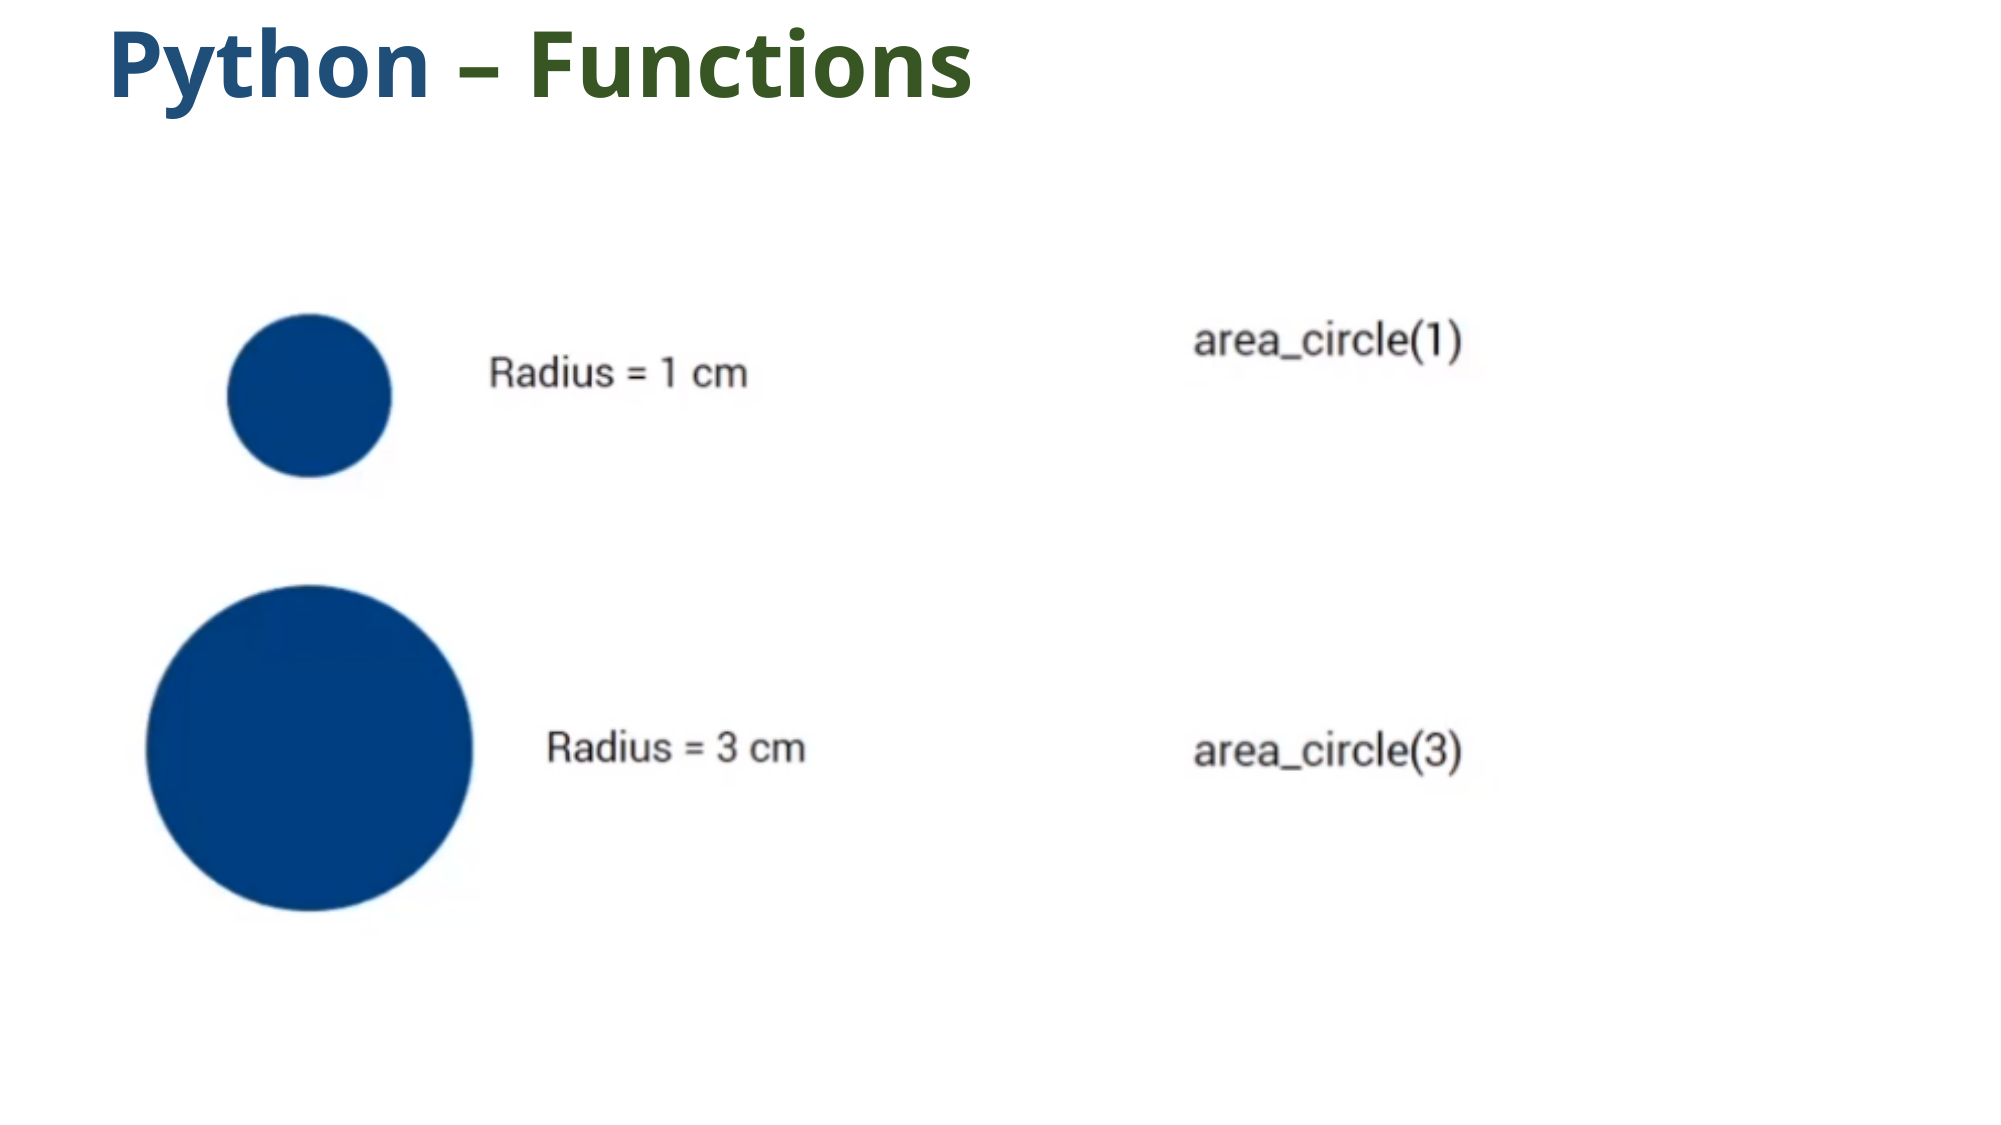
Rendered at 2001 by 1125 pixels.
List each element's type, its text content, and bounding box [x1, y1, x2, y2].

picture [1175, 297, 1674, 867]
text_box Python – Functions [91, 16, 1979, 119]
picture [116, 254, 869, 944]
